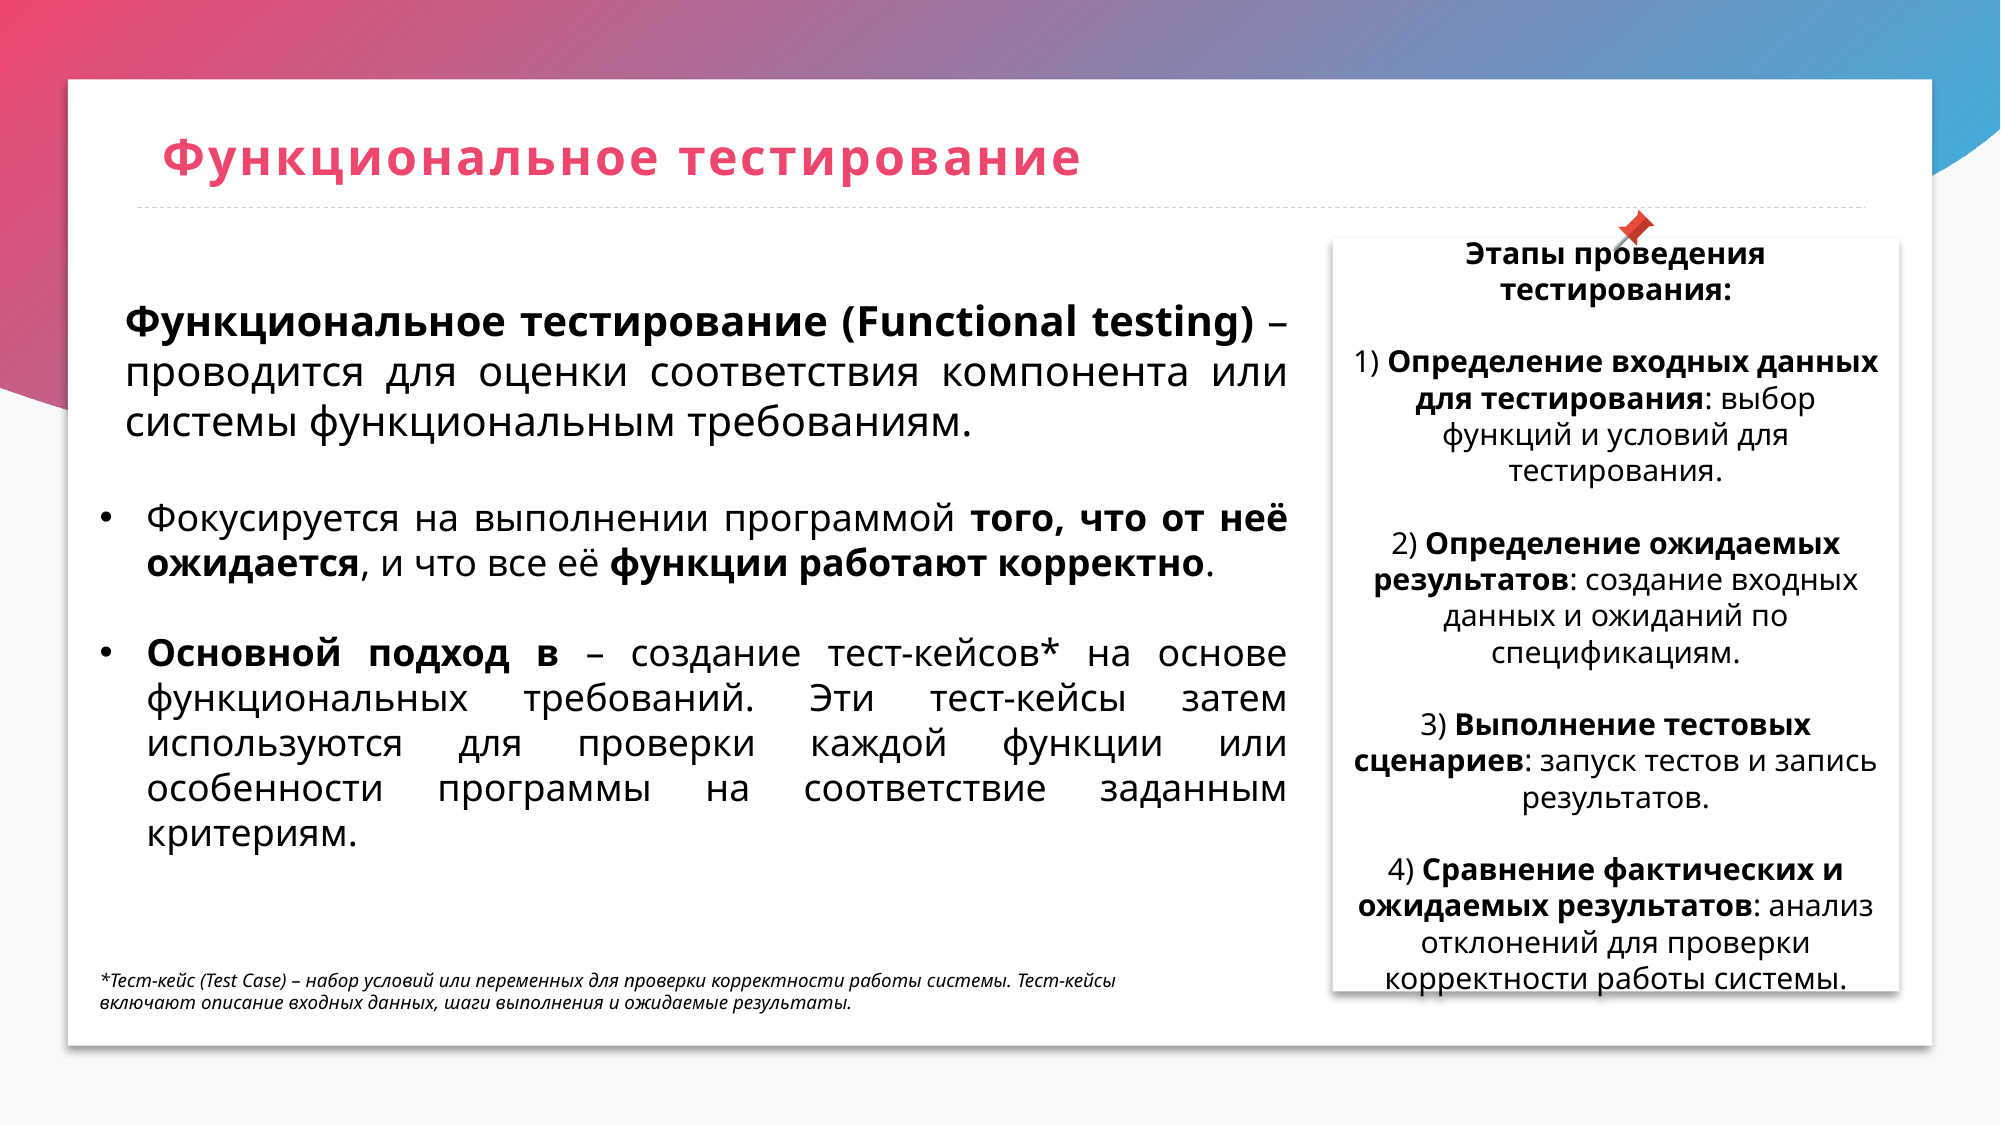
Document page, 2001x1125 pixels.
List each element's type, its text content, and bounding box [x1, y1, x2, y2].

text_box Этапы проведения тестирования: 1) Определение входных данных для тестирования: выбор функций и условий для тестирования. 2) Определение ожидаемых результатов: создание входных данных и ожиданий по спецификациям. 3) Выполнение тестовых сценариев: запуск тестов и запись результатов. 4) Сравнение фактических и ожидаемых результатов: анализ отклонений для проверки корректности работы системы. [1332, 237, 1900, 992]
text_box *Тест-кейс (Test Case) – набор условий или переменных для проверки корректности работы системы. Тест-кейсы включают описание входных данных, шаги выполнения и ожидаемые результаты. [84, 961, 1215, 1021]
title Функциональное тестирование [147, 111, 1873, 208]
picture [1607, 207, 1657, 257]
text_box Фокусируется на выполнении программой того, что от неё ожидается, и что все её функции работают корректно. Основной подход в – создание тест-кейсов* на основе функциональных требований. Эти тест-кейсы затем используются для проверки каждой функции или особенности программы на соответствие заданным критериям. [84, 486, 1304, 862]
text_box Функциональное тестирование (Functional testing) – проводится для оценки соответствия компонента или системы функциональным требованиям. [110, 287, 1304, 453]
